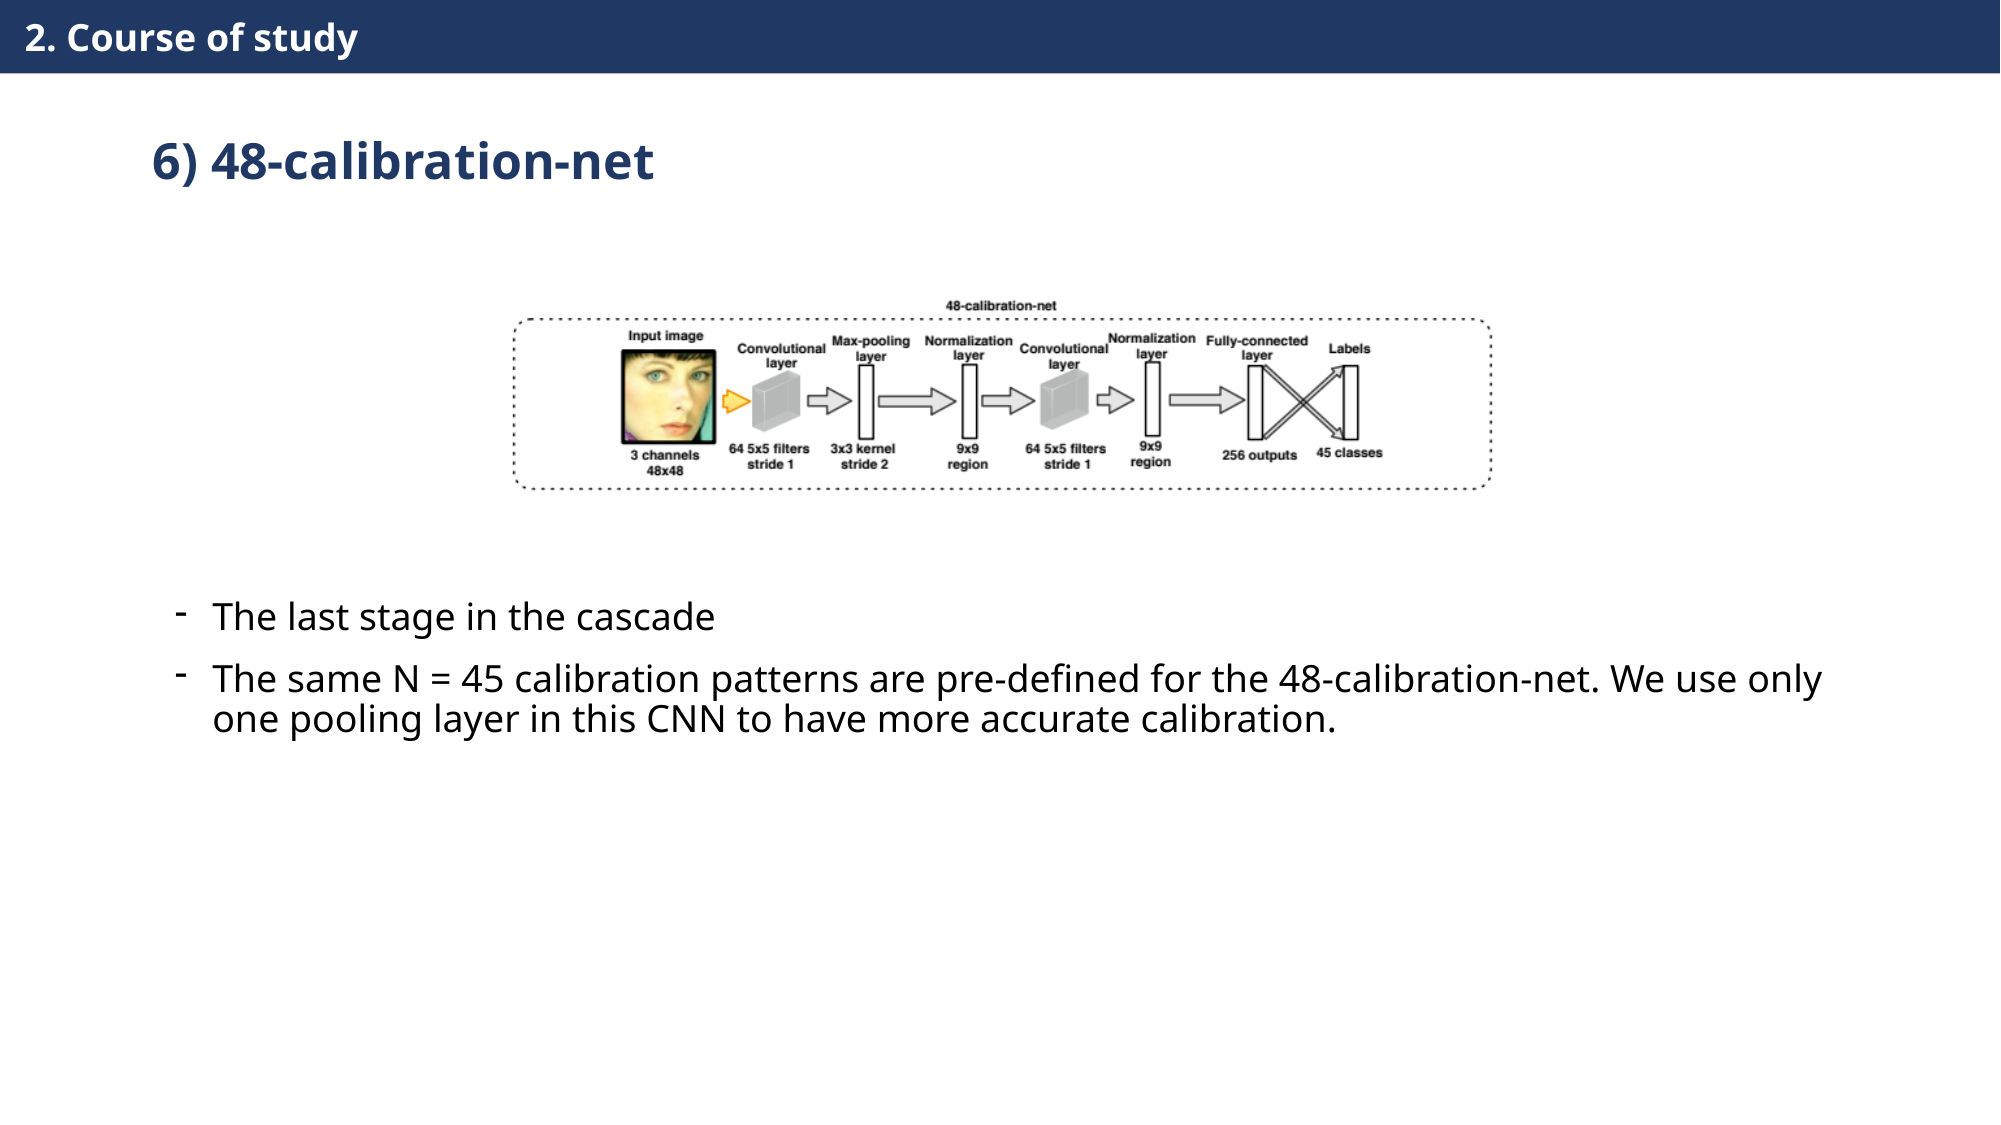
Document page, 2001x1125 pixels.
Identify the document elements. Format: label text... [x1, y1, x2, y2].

text_box The last stage in the cascade The same N = 45 calibration patterns are pre-defined for the 48-calibration-net. We use only one pooling layer in this CNN to have more accurate calibration. [159, 590, 1885, 1090]
picture [493, 298, 1507, 507]
text_box 6) 48-calibration-net [137, 99, 1863, 227]
text_box 2. Course of study [0, 0, 2000, 74]
list [137, 299, 1863, 1014]
